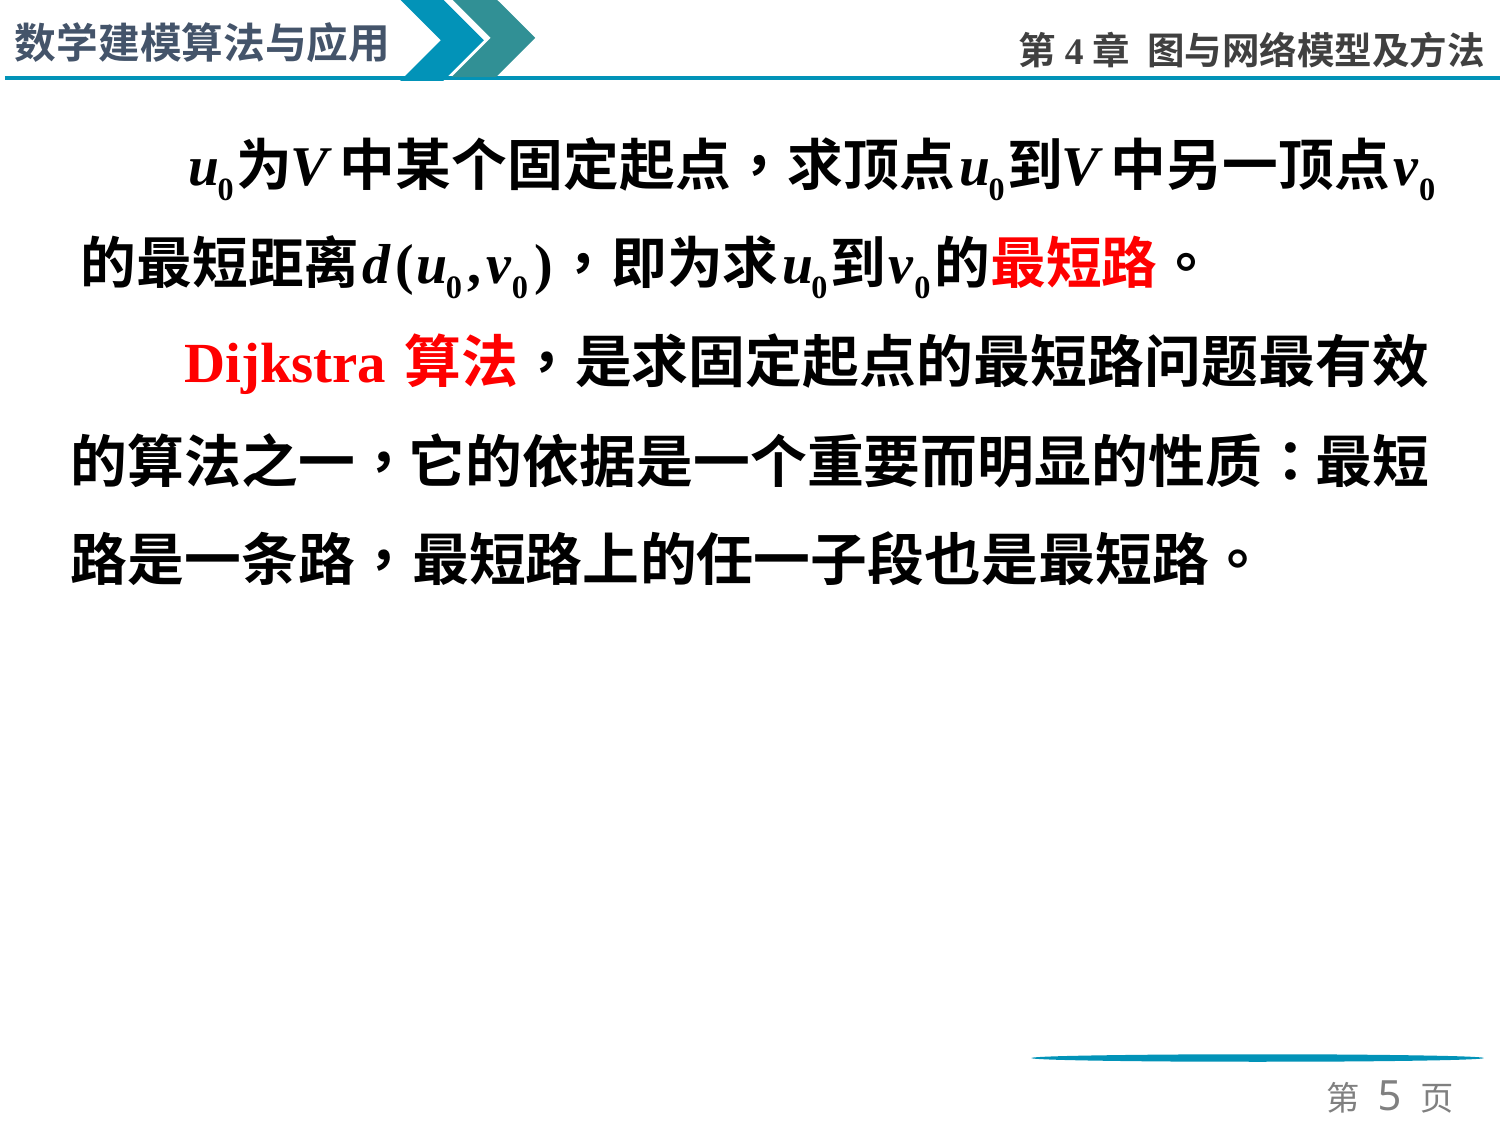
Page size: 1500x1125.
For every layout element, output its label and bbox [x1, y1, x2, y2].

text_box [80, 127, 1439, 589]
text_box [70, 324, 1430, 854]
